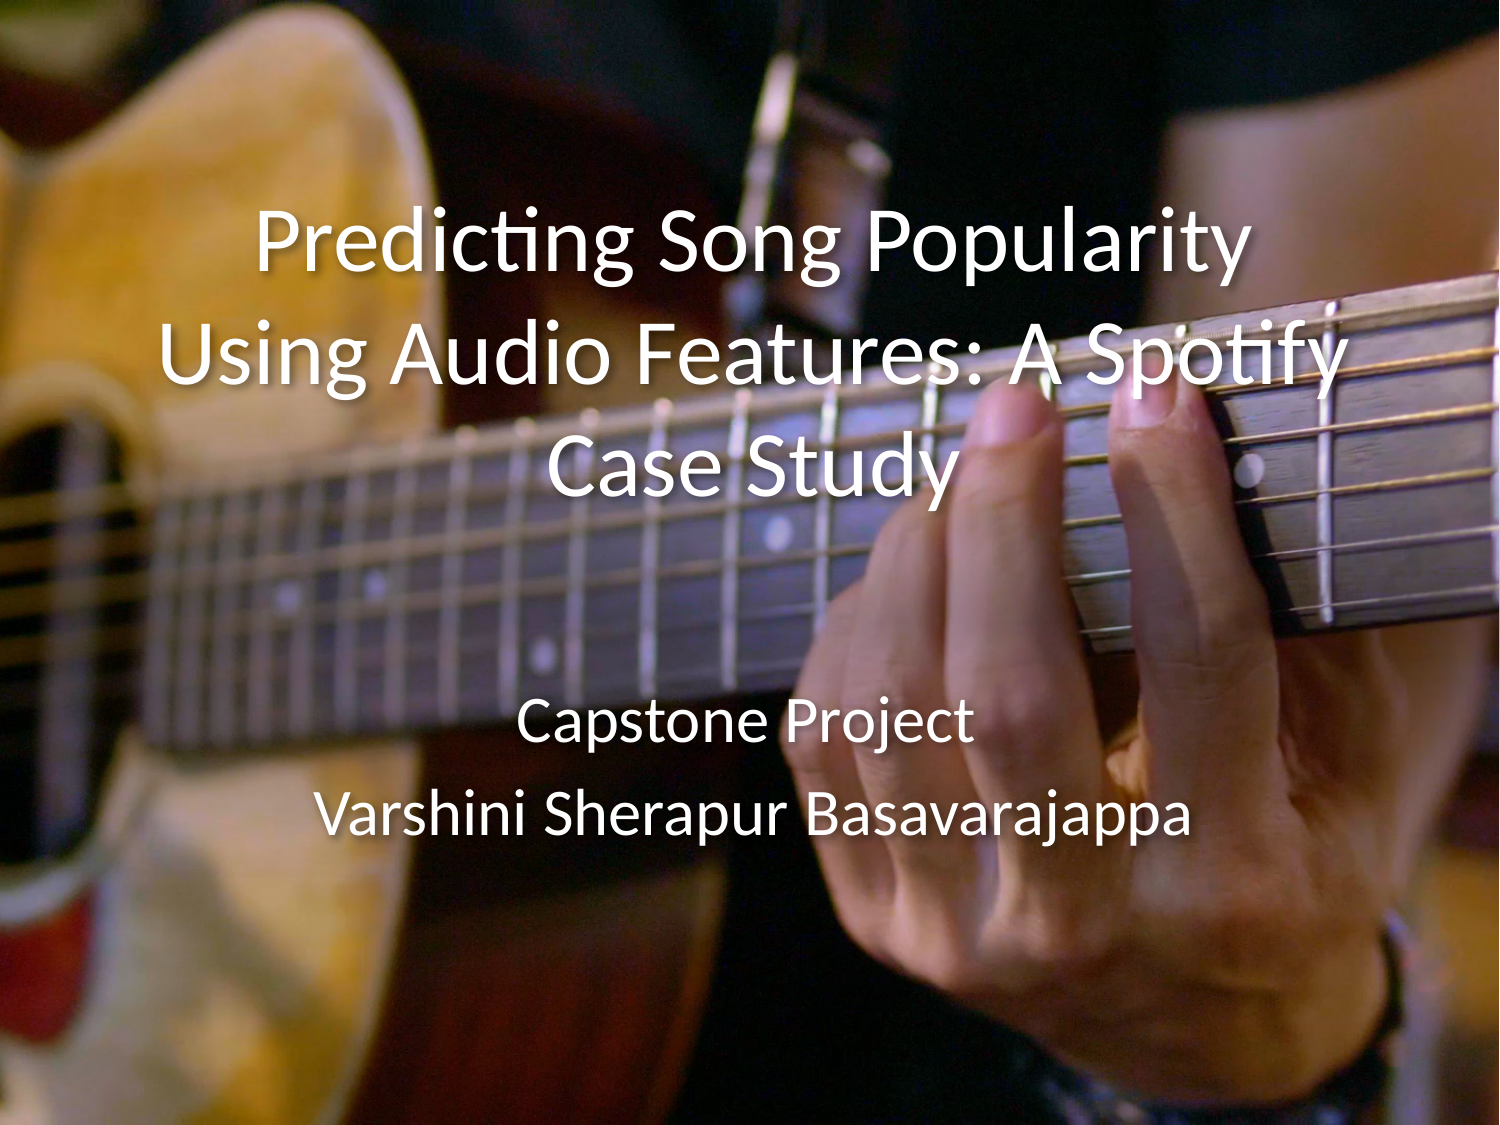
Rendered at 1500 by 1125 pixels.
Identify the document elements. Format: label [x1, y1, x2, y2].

text_box [0, 0, 1500, 1125]
